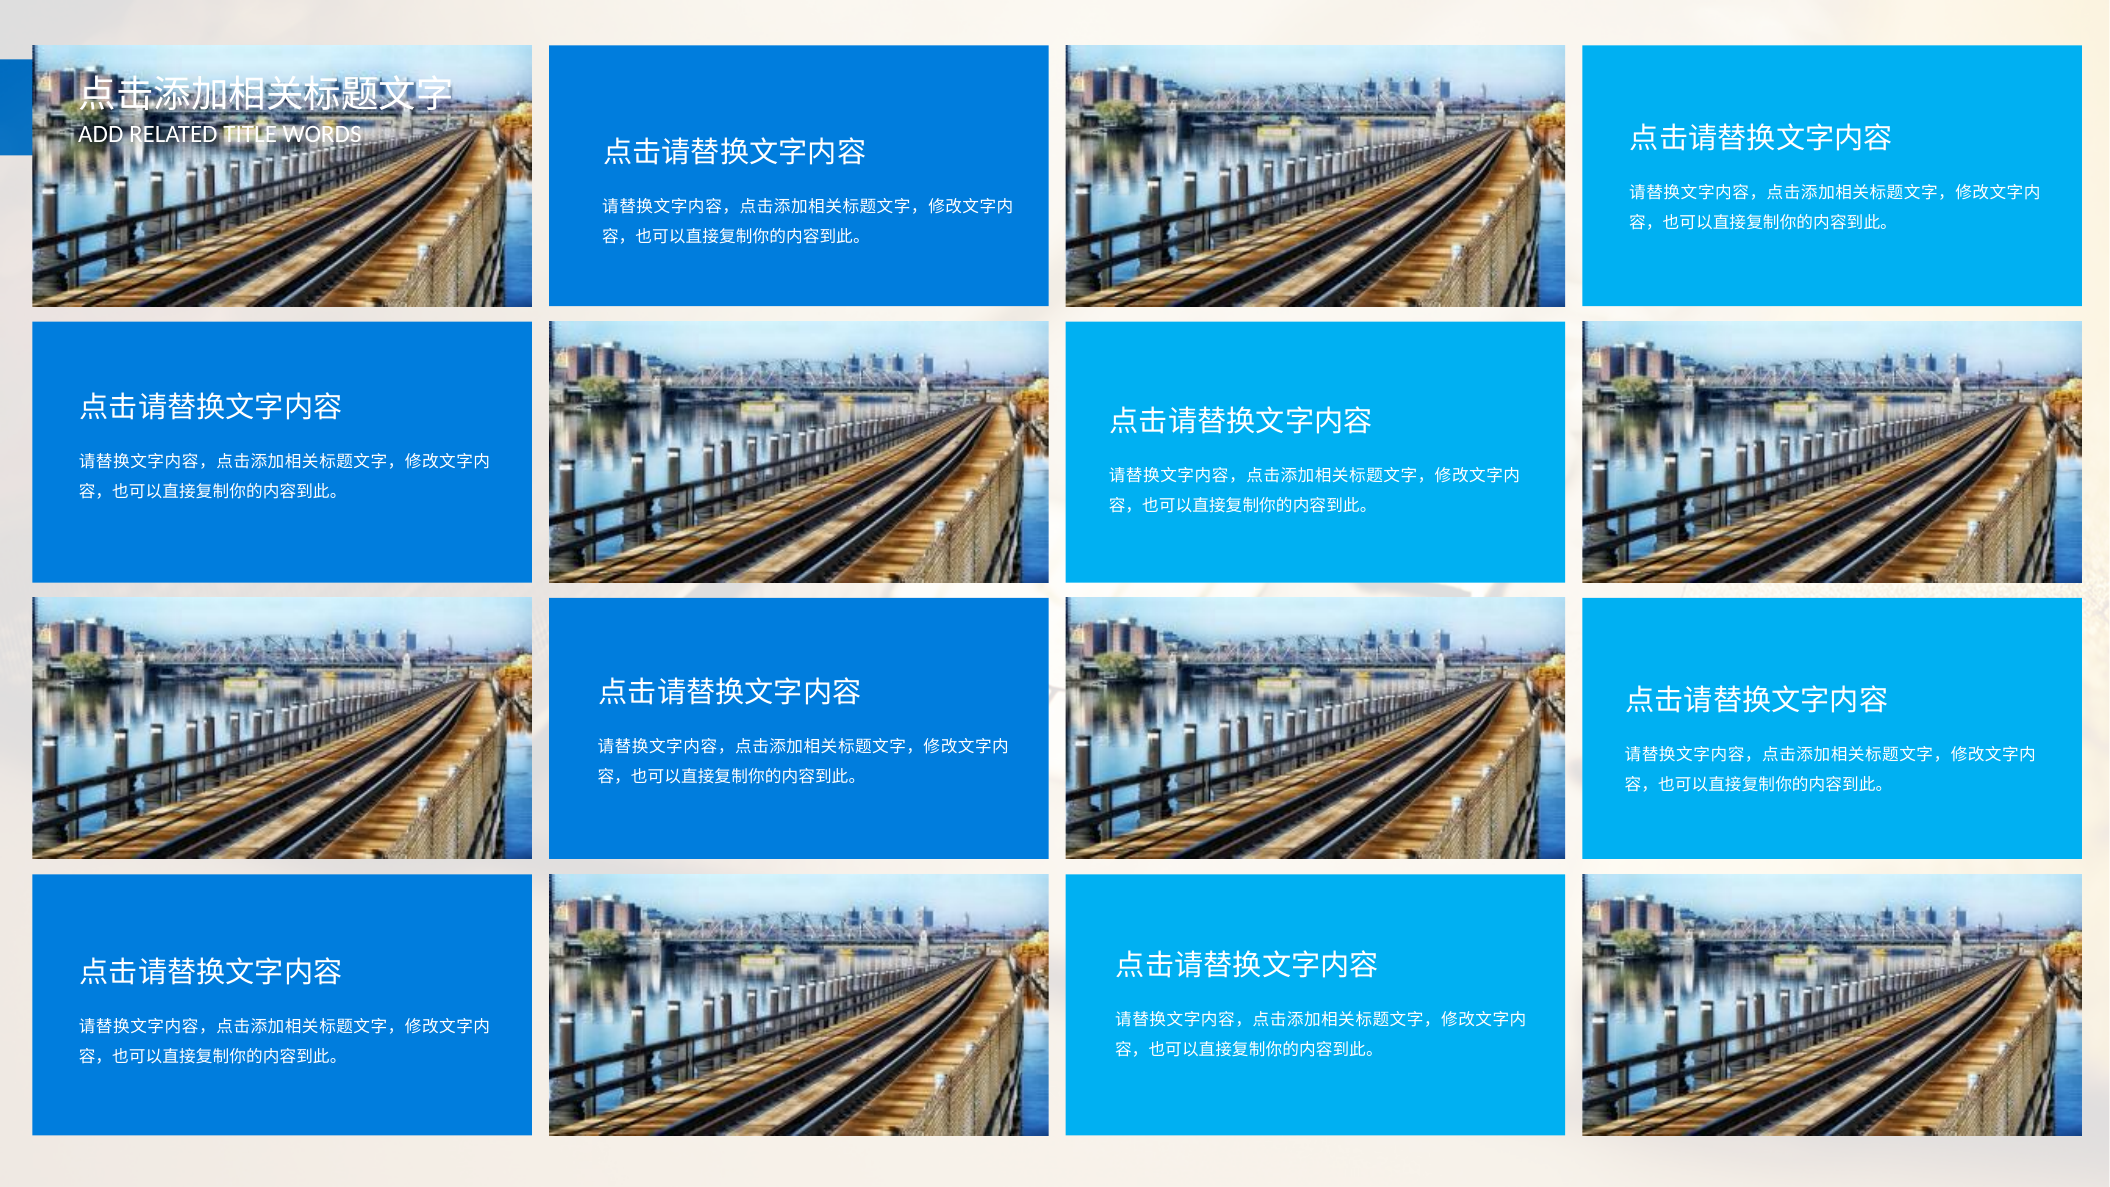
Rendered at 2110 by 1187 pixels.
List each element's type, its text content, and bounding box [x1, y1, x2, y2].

text_box [1582, 597, 2082, 859]
text_box [549, 321, 1049, 583]
text_box 点击请替换文字内容 [1093, 394, 1390, 446]
text_box [32, 597, 532, 859]
text_box 点击请替换文字内容 [586, 124, 883, 177]
text_box [549, 45, 1049, 307]
text_box 请替换文字内容，点击添加相关标题文字，修改文字内容，也可以直接复制你的内容到此。 [585, 177, 1031, 254]
text_box 请替换文字内容，点击添加相关标题文字，修改文字内容，也可以直接复制你的内容到此。 [62, 433, 507, 510]
text_box 点击添加相关标题文字 [62, 61, 470, 123]
text_box 点击请替换文字内容 [1609, 672, 1906, 725]
text_box [1582, 321, 2082, 583]
text_box [32, 874, 532, 1136]
text_box [32, 321, 532, 583]
text_box [549, 874, 1049, 1136]
text_box [1065, 874, 1566, 1136]
text_box [549, 597, 1049, 859]
text_box [1065, 321, 1566, 583]
text_box ADD RELATED TITLE WORDS [62, 109, 379, 156]
text_box 请替换文字内容，点击添加相关标题文字，修改文字内容，也可以直接复制你的内容到此。 [1612, 163, 2058, 240]
text_box [1582, 45, 2082, 307]
text_box [1065, 597, 1566, 859]
text_box 点击请替换文字内容 [1613, 111, 1910, 163]
text_box 点击请替换文字内容 [582, 665, 879, 717]
text_box [1065, 45, 1566, 307]
text_box [1582, 874, 2082, 1136]
text_box 请替换文字内容，点击添加相关标题文字，修改文字内容，也可以直接复制你的内容到此。 [1608, 725, 2053, 802]
text_box 点击请替换文字内容 [1099, 937, 1396, 989]
text_box 请替换文字内容，点击添加相关标题文字，修改文字内容，也可以直接复制你的内容到此。 [62, 997, 507, 1075]
text_box 点击请替换文字内容 [63, 380, 360, 432]
text_box 请替换文字内容，点击添加相关标题文字，修改文字内容，也可以直接复制你的内容到此。 [1092, 446, 1538, 524]
text_box 请替换文字内容，点击添加相关标题文字，修改文字内容，也可以直接复制你的内容到此。 [581, 717, 1026, 794]
text_box [32, 45, 532, 307]
text_box 点击请替换文字内容 [63, 945, 360, 997]
text_box 请替换文字内容，点击添加相关标题文字，修改文字内容，也可以直接复制你的内容到此。 [1098, 990, 1544, 1067]
